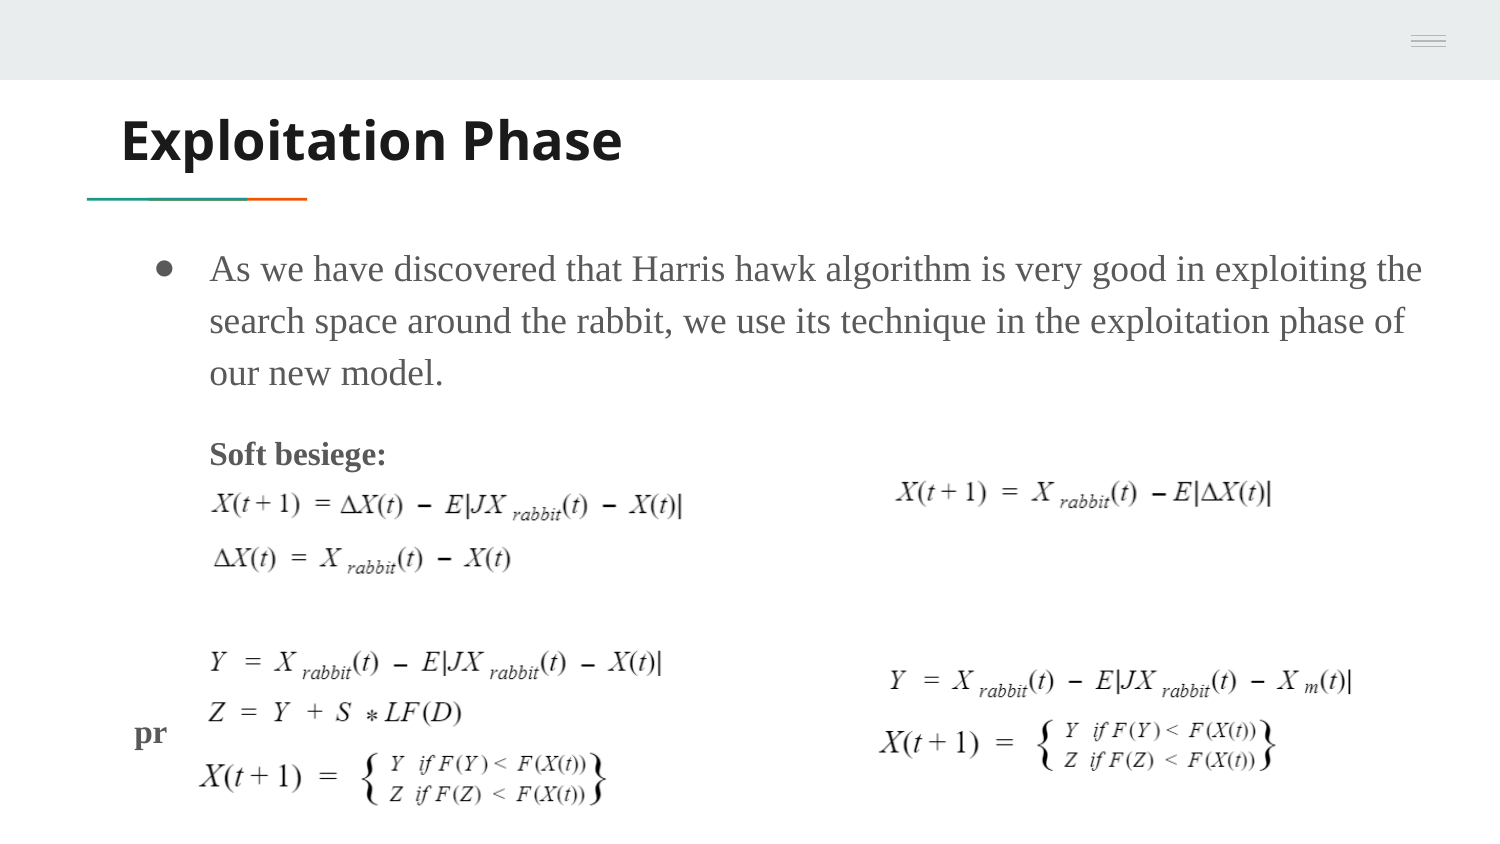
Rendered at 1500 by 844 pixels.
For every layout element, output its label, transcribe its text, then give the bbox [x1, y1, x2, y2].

picture [870, 465, 1343, 524]
picture [167, 478, 807, 581]
picture [837, 646, 1381, 780]
list As we have discovered that Harris hawk algorithm is very good in exploiting the search space around the rabbit, we use its technique in the exploitation phase of our new model. Soft besiege: Hard besiege: Soft besiege with progressive dives: Hard besiege with progressive dives: [119, 222, 1455, 792]
title Exploitation Phase [105, 91, 1367, 180]
picture [167, 630, 723, 817]
